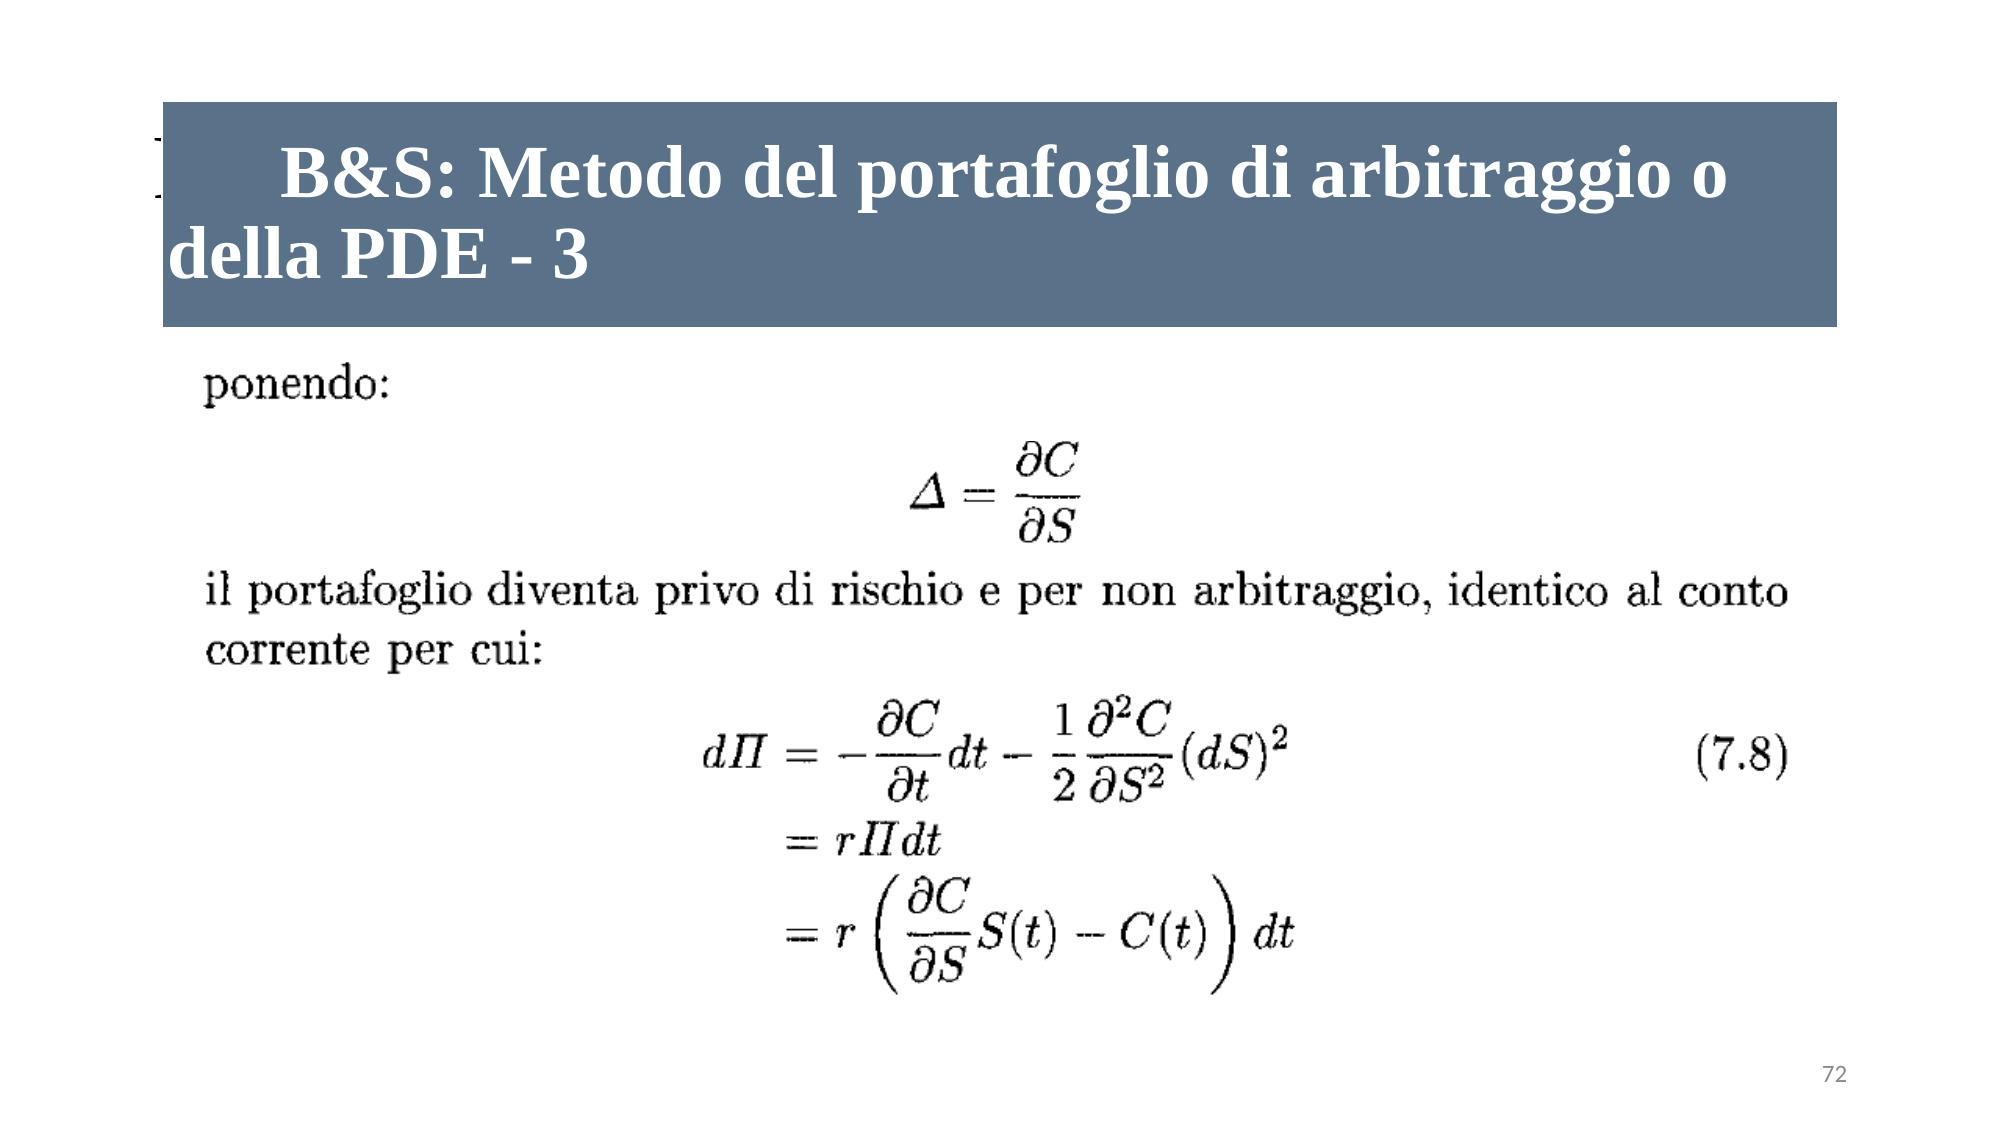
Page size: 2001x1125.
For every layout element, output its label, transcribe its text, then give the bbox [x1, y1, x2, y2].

picture [203, 361, 401, 415]
title Processi Stocastici [137, 59, 1863, 278]
text_box B&S: Metodo del portafoglio di arbitraggio o della PDE - 3 [161, 100, 1838, 328]
picture [202, 441, 1814, 1023]
slide_number 72 [1412, 1042, 1863, 1103]
